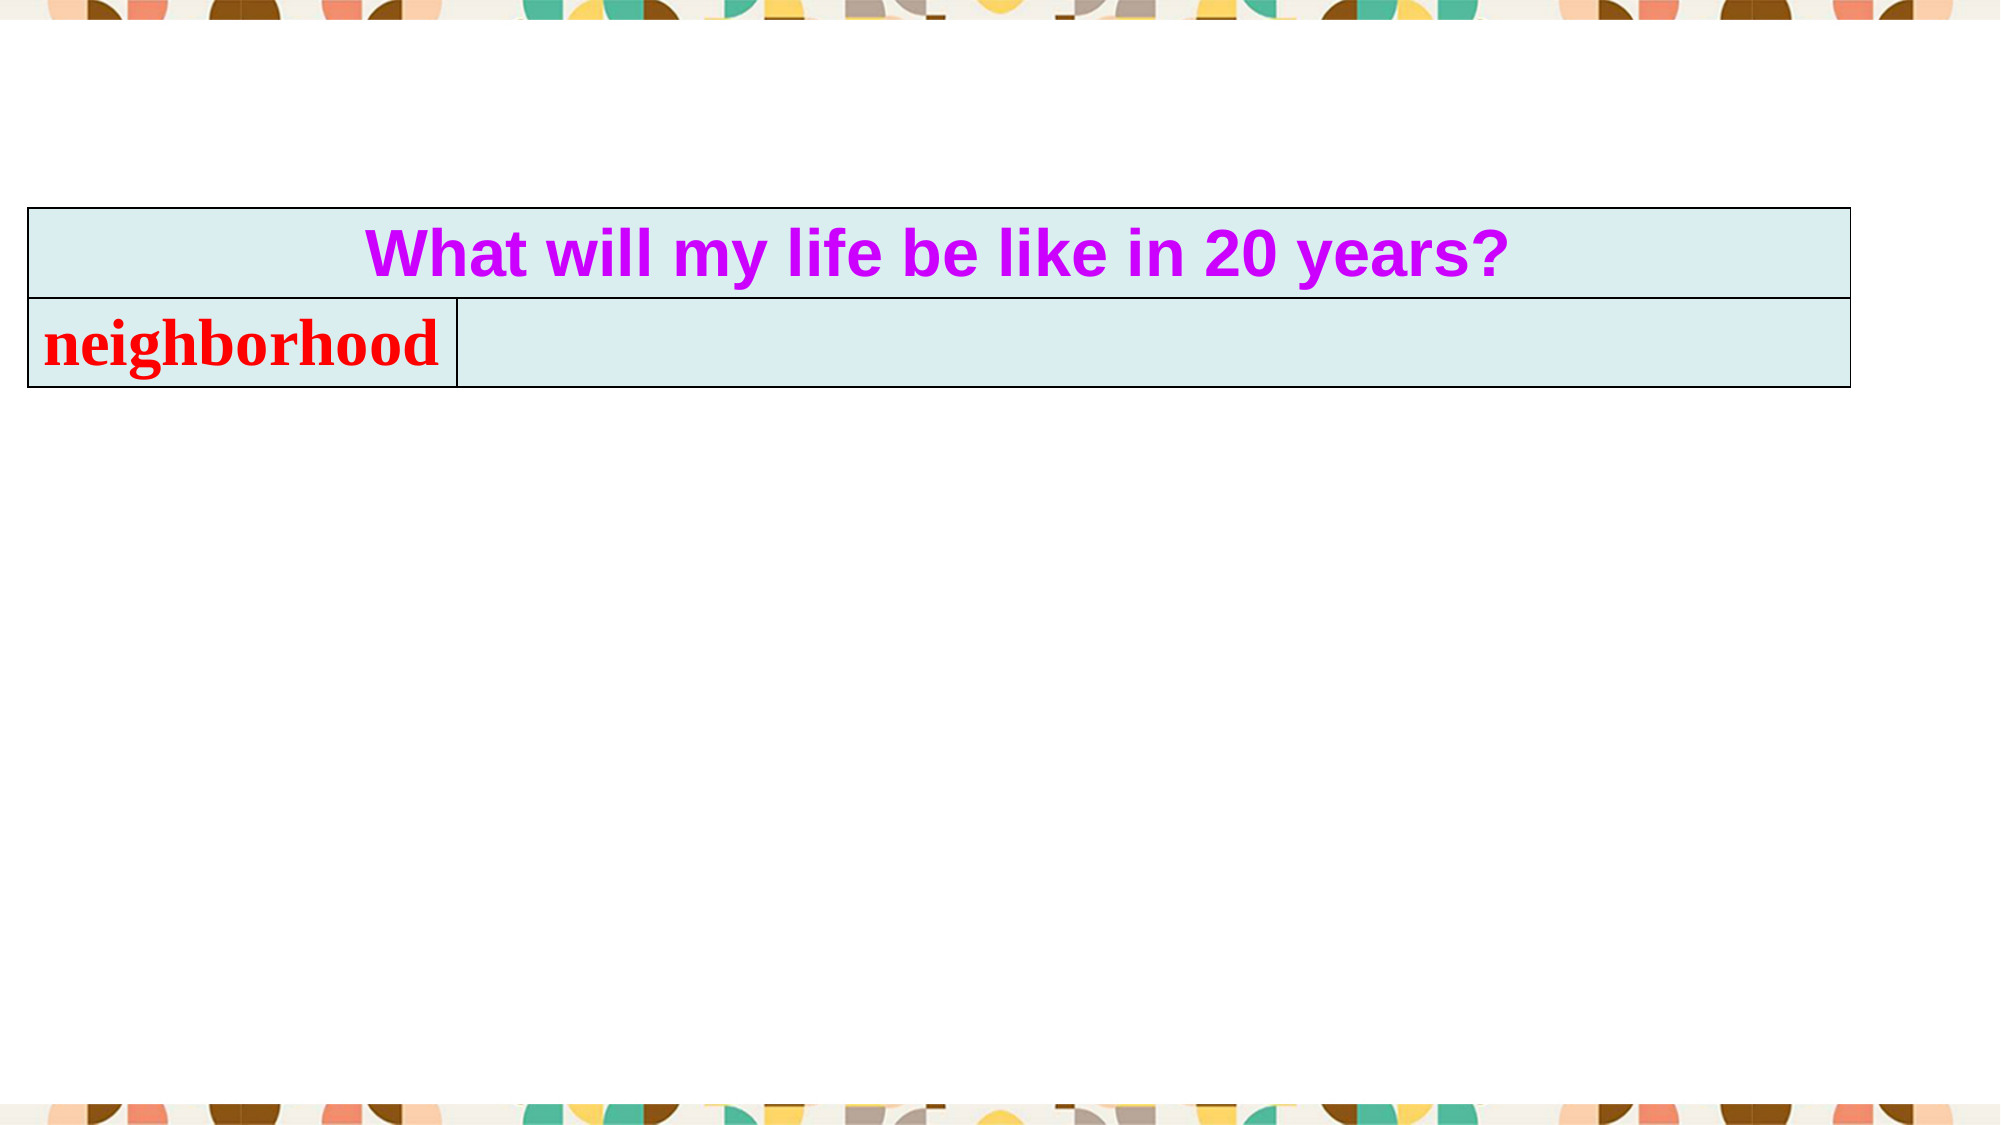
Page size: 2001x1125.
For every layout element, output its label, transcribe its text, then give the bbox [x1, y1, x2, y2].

table_header What will my life be like in 20 years? [29, 209, 1850, 297]
picture [0, 0, 2001, 1125]
table_cell neighborhood [29, 299, 456, 386]
table_cell [458, 299, 1850, 386]
